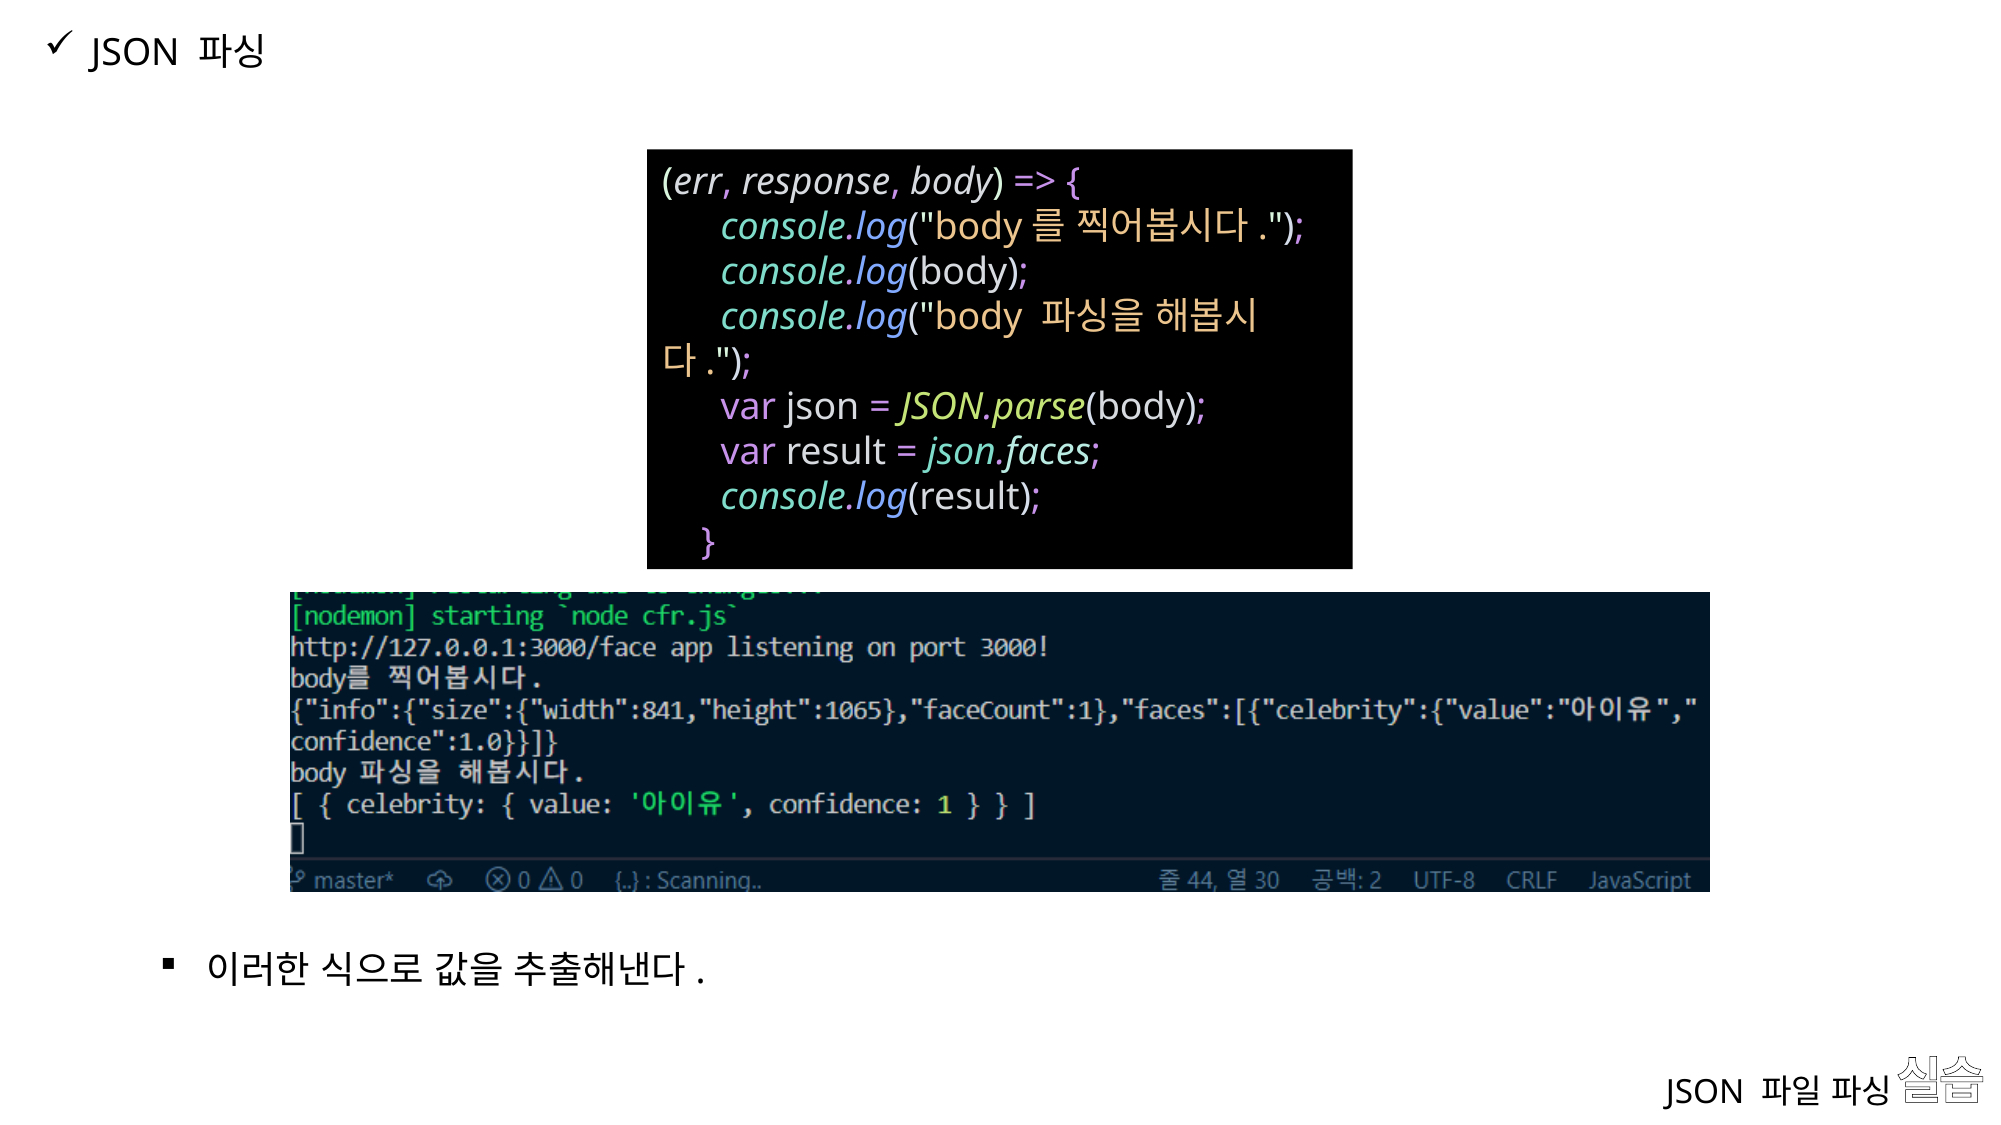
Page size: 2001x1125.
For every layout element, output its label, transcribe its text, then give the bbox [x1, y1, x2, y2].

text_box (err, response, body) => { console.log("body를 찍어봅시다."); console.log(body); console.log("body 파싱을 해봅시다."); var json = JSON.parse(body); var result = json.faces; console.log(result); } [647, 149, 1353, 570]
text_box JSON 파싱 [29, 20, 390, 81]
picture [290, 592, 1710, 892]
text_box JSON 파일 파싱 [1650, 1062, 1907, 1118]
title 실습 [1689, 1039, 2000, 1125]
text_box 이러한 식으로 값을 추출해낸다. [145, 939, 1000, 999]
